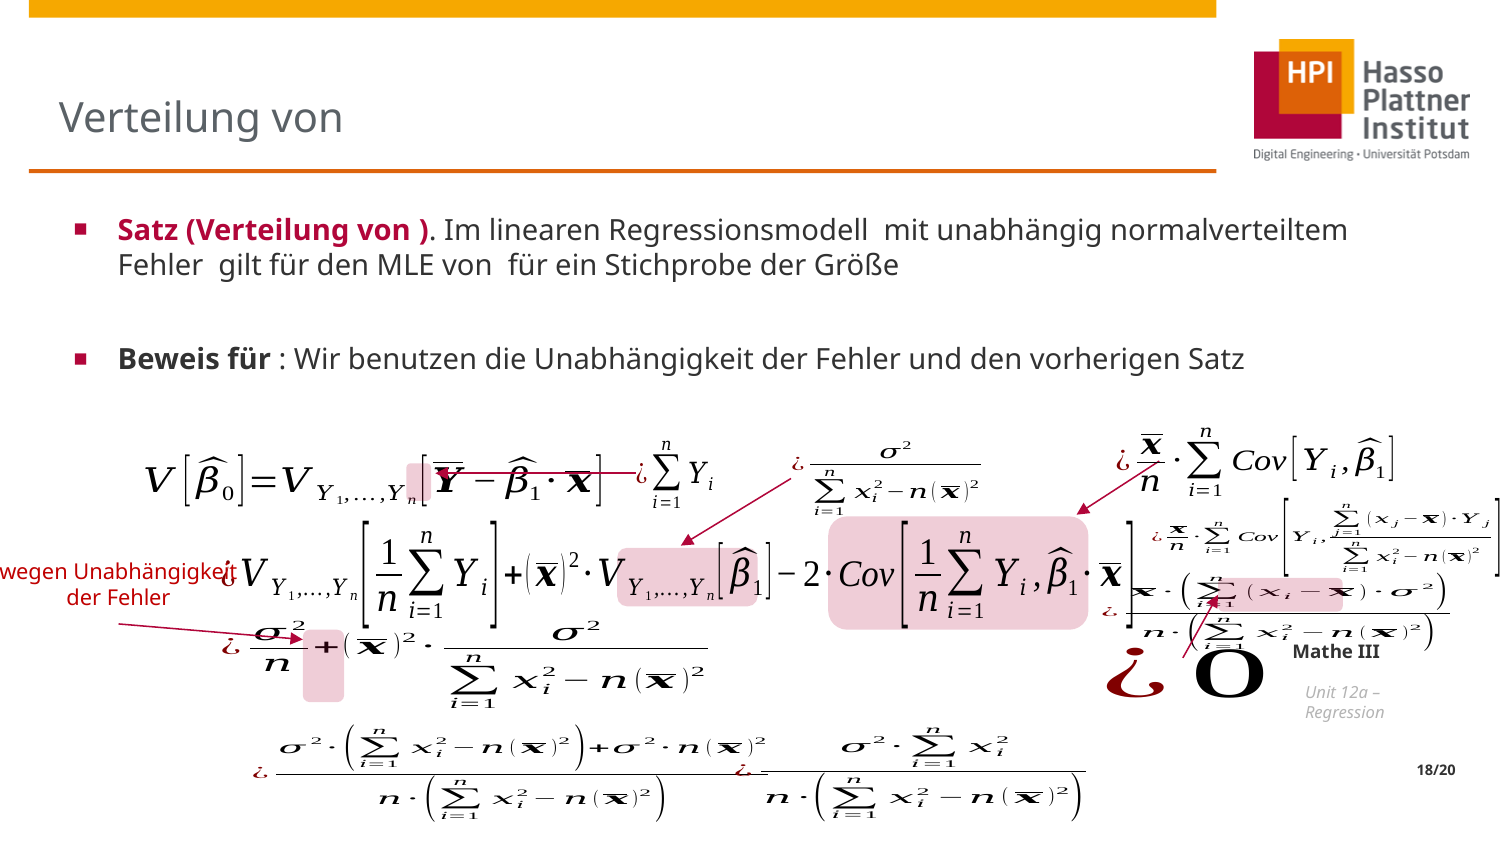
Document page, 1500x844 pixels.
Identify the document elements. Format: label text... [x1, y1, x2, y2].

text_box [1182, 594, 1219, 659]
text_box [826, 514, 1091, 632]
text_box [300, 627, 347, 705]
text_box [1076, 460, 1160, 515]
text_box [404, 461, 434, 503]
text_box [680, 478, 792, 546]
text_box [615, 545, 760, 609]
text_box wegen Unabhängigkeit der Fehler [0, 543, 244, 624]
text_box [118, 623, 304, 640]
picture [1254, 39, 1470, 161]
text_box [1215, 575, 1345, 614]
